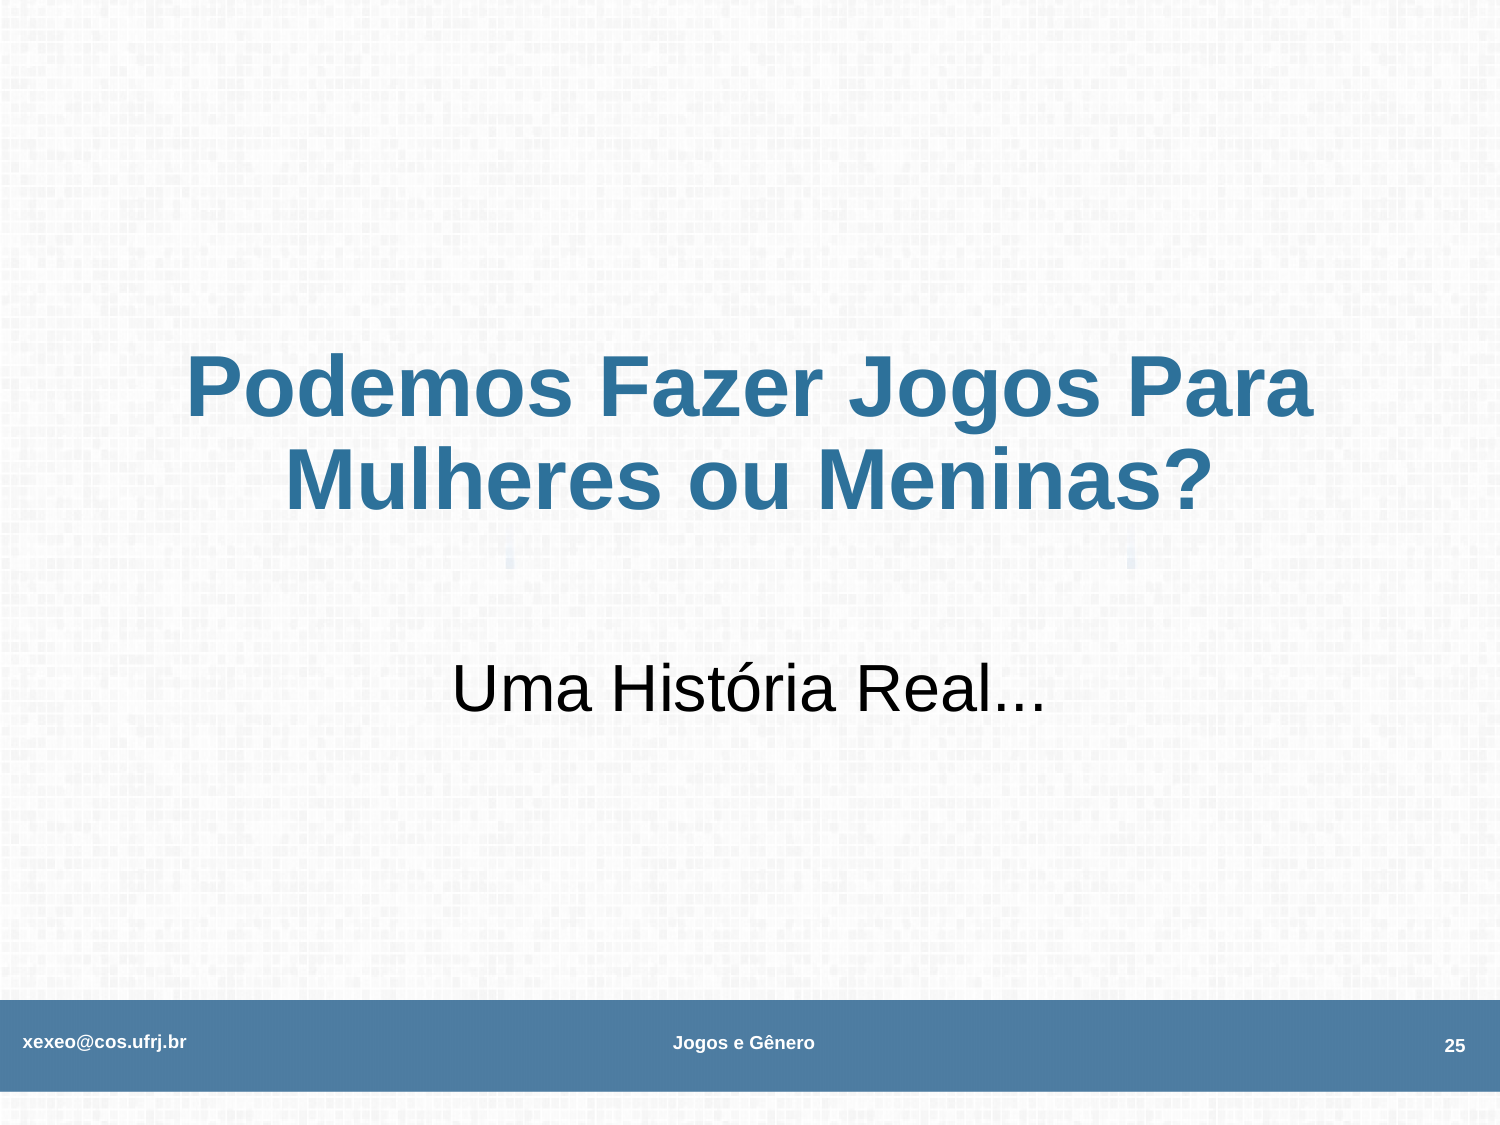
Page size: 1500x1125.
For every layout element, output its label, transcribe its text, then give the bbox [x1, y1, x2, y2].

picture [0, 0, 1500, 1125]
subtitle Uma História Real... [225, 637, 1275, 925]
title Podemos Fazer Jogos Para Mulheres ou Meninas? [112, 307, 1388, 563]
slide_number xexeo@cos.ufrj.br [7, 1017, 203, 1066]
footer Jogos e Gênero [526, 1018, 962, 1066]
slide_number 25 [1285, 1021, 1481, 1069]
